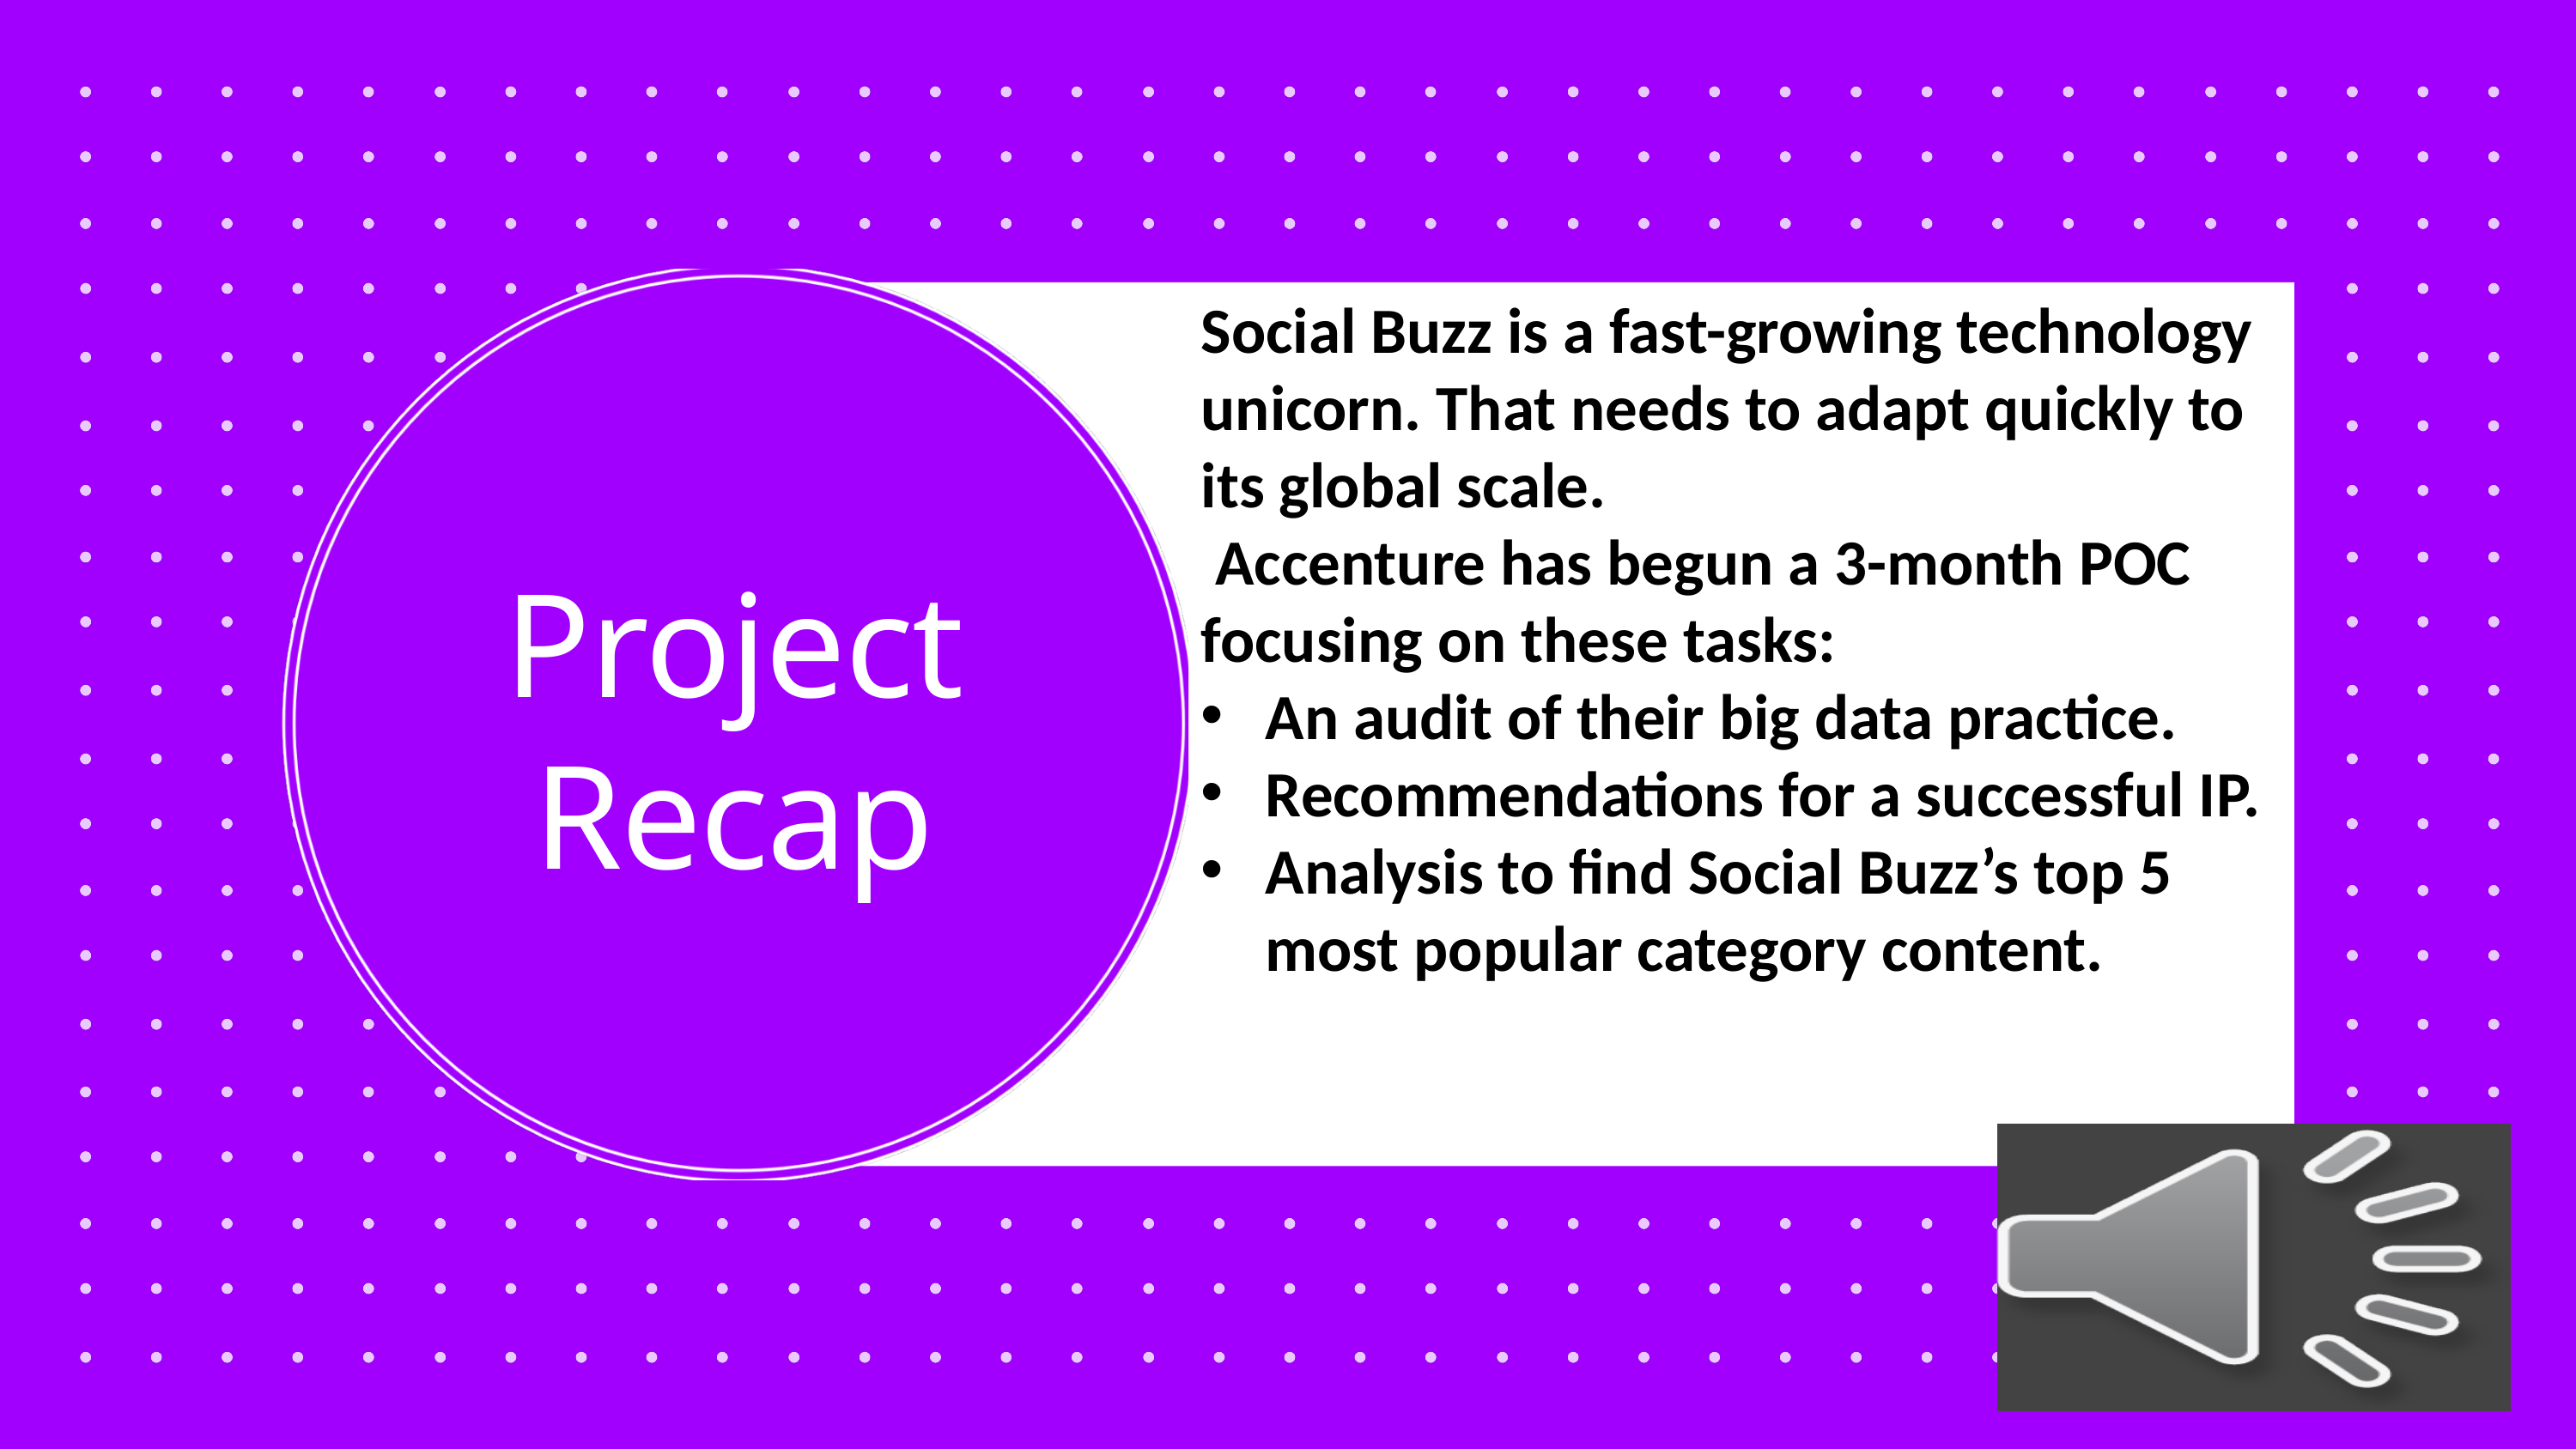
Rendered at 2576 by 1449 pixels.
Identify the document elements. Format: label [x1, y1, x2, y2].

picture [1996, 1122, 2512, 1413]
picture [278, 268, 1189, 1180]
text_box [72, 82, 2504, 1367]
